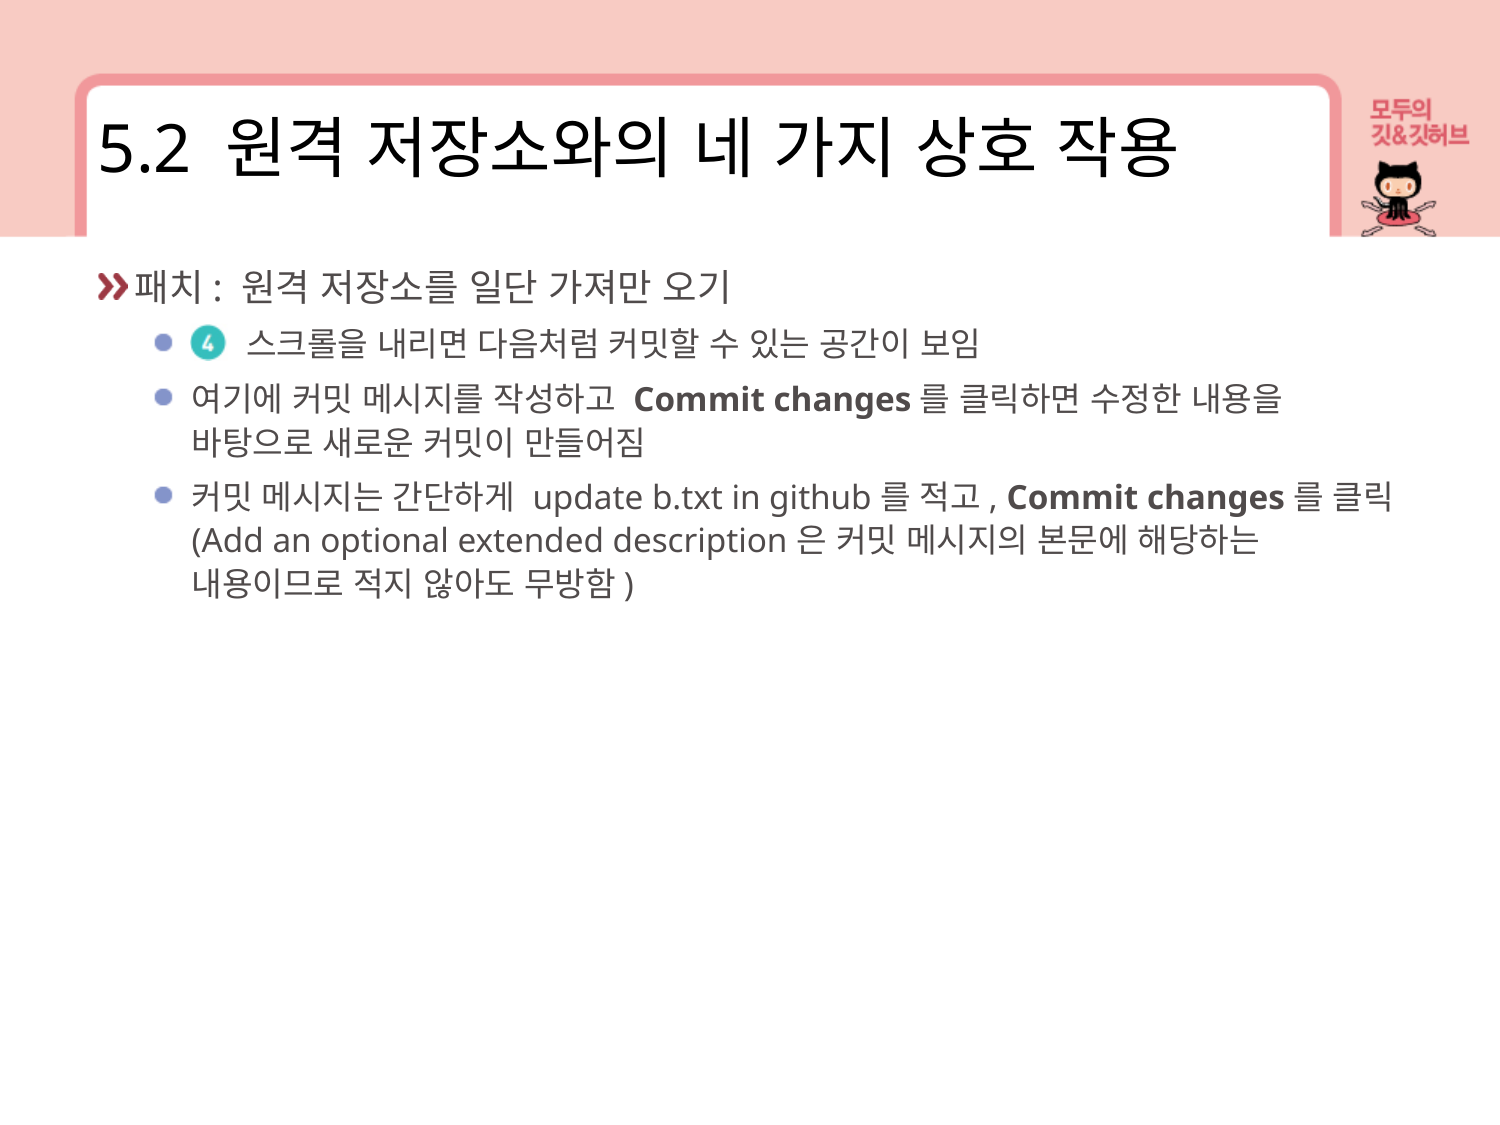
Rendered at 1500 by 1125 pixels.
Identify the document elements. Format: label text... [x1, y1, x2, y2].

text_box 5.2 원격 저장소와의 네 가지 상호 작용 [82, 61, 1413, 193]
text_box 패치: 원격 저장소를 일단 가져만 오기 스크롤을 내리면 다음처럼 커밋할 수 있는 공간이 보임 여기에 커밋 메시지를 작성하고 Commit changes를 클릭하면 수정한 내용을 바탕으로 새로운 커밋이 만들어짐 커밋 메시지는 간단하게 update b.txt in github를 적고, Commit changes를 클릭(Add an optional extended description은 커밋 메시지의 본문에 해당하는 내용이므로 적지 않아도 무방함) [82, 252, 1413, 1067]
picture [0, 0, 1500, 1125]
